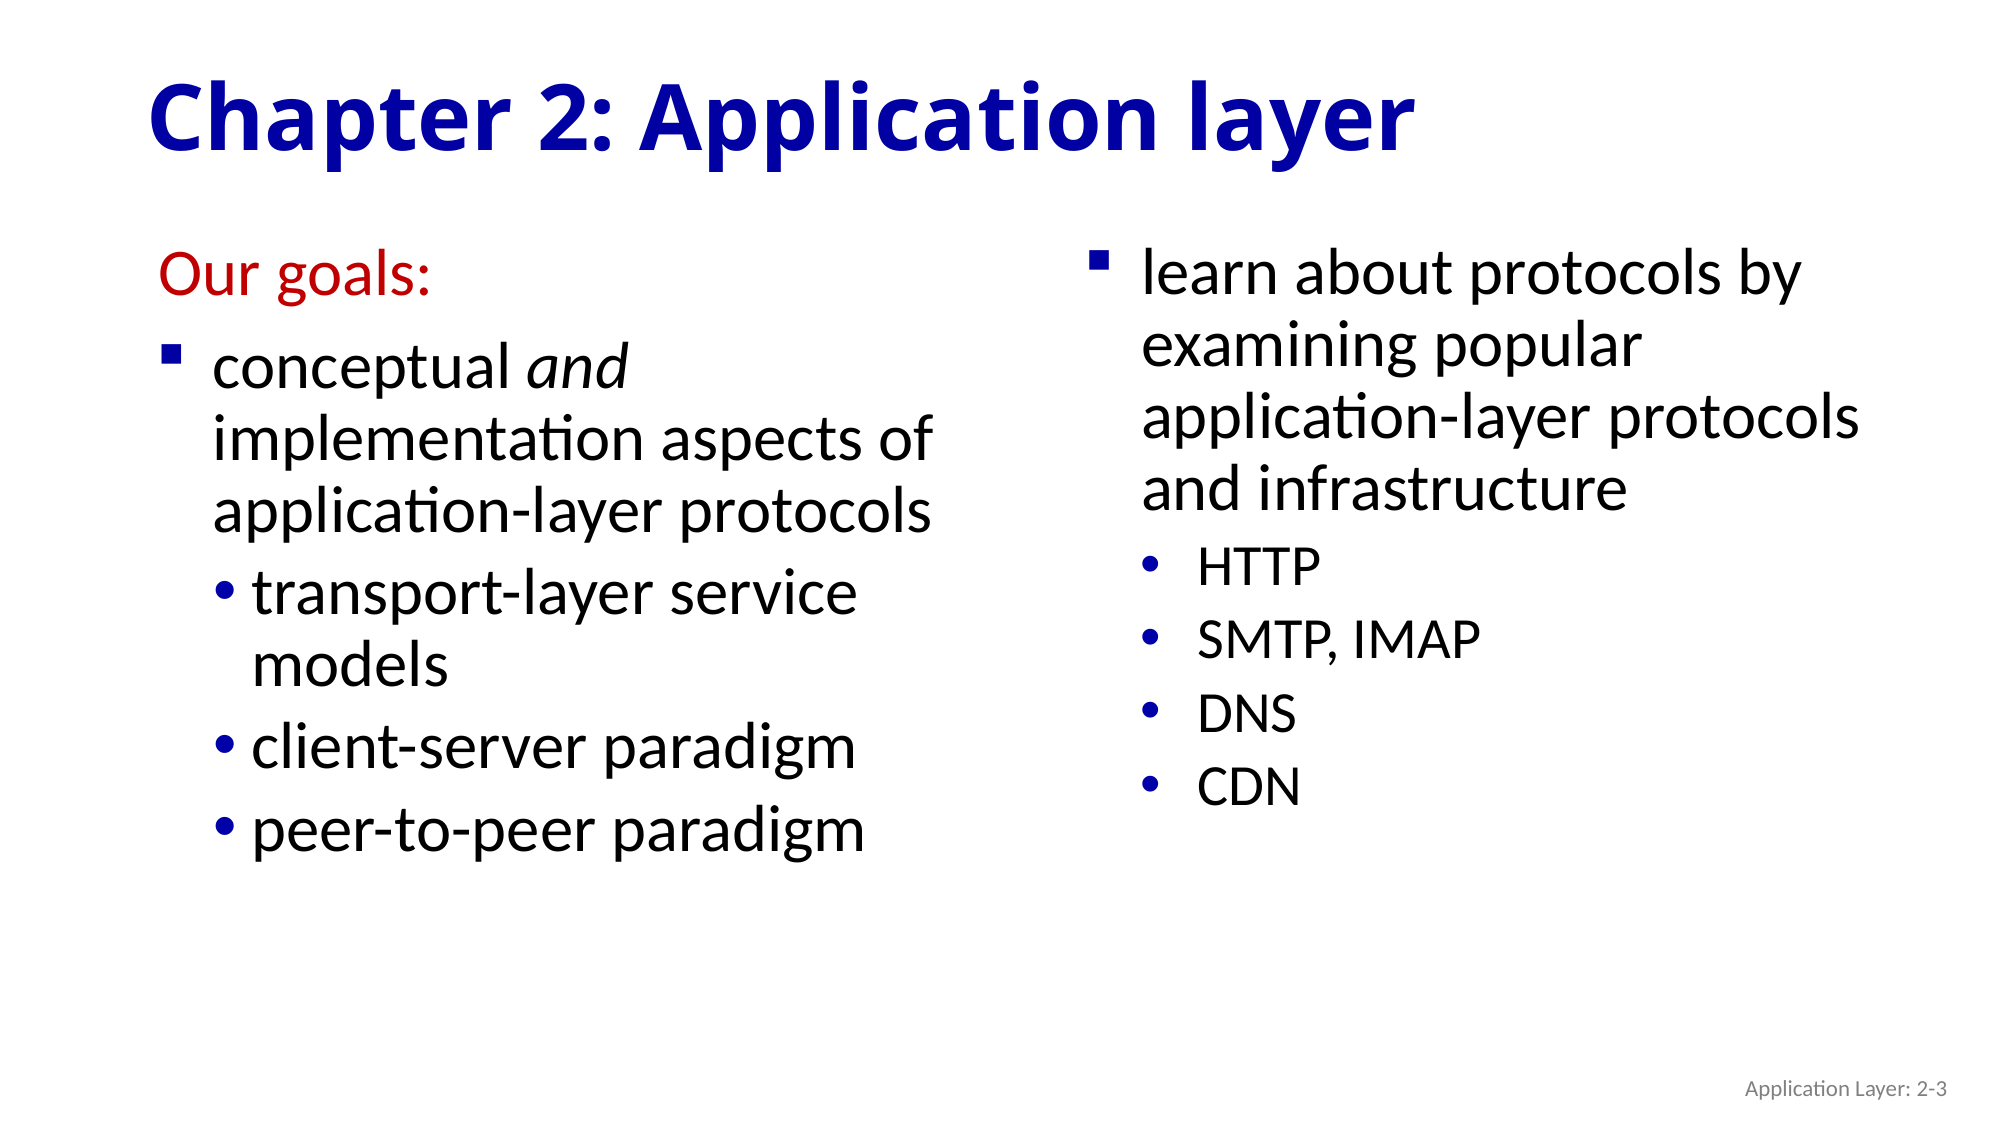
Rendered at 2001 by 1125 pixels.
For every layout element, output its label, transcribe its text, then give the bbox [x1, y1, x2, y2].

title Chapter 2: Application layer [131, 47, 1856, 195]
text_box learn about protocols by examining popular application-layer protocols and infrastructure HTTP SMTP, IMAP DNS CDN [1069, 229, 1956, 1017]
text_box Our goals: conceptual and implementation aspects of application-layer protocols transport-layer service models client-server paradigm peer-to-peer paradigm [122, 230, 994, 945]
slide_number Application Layer: 2-3 [1512, 1056, 1963, 1117]
